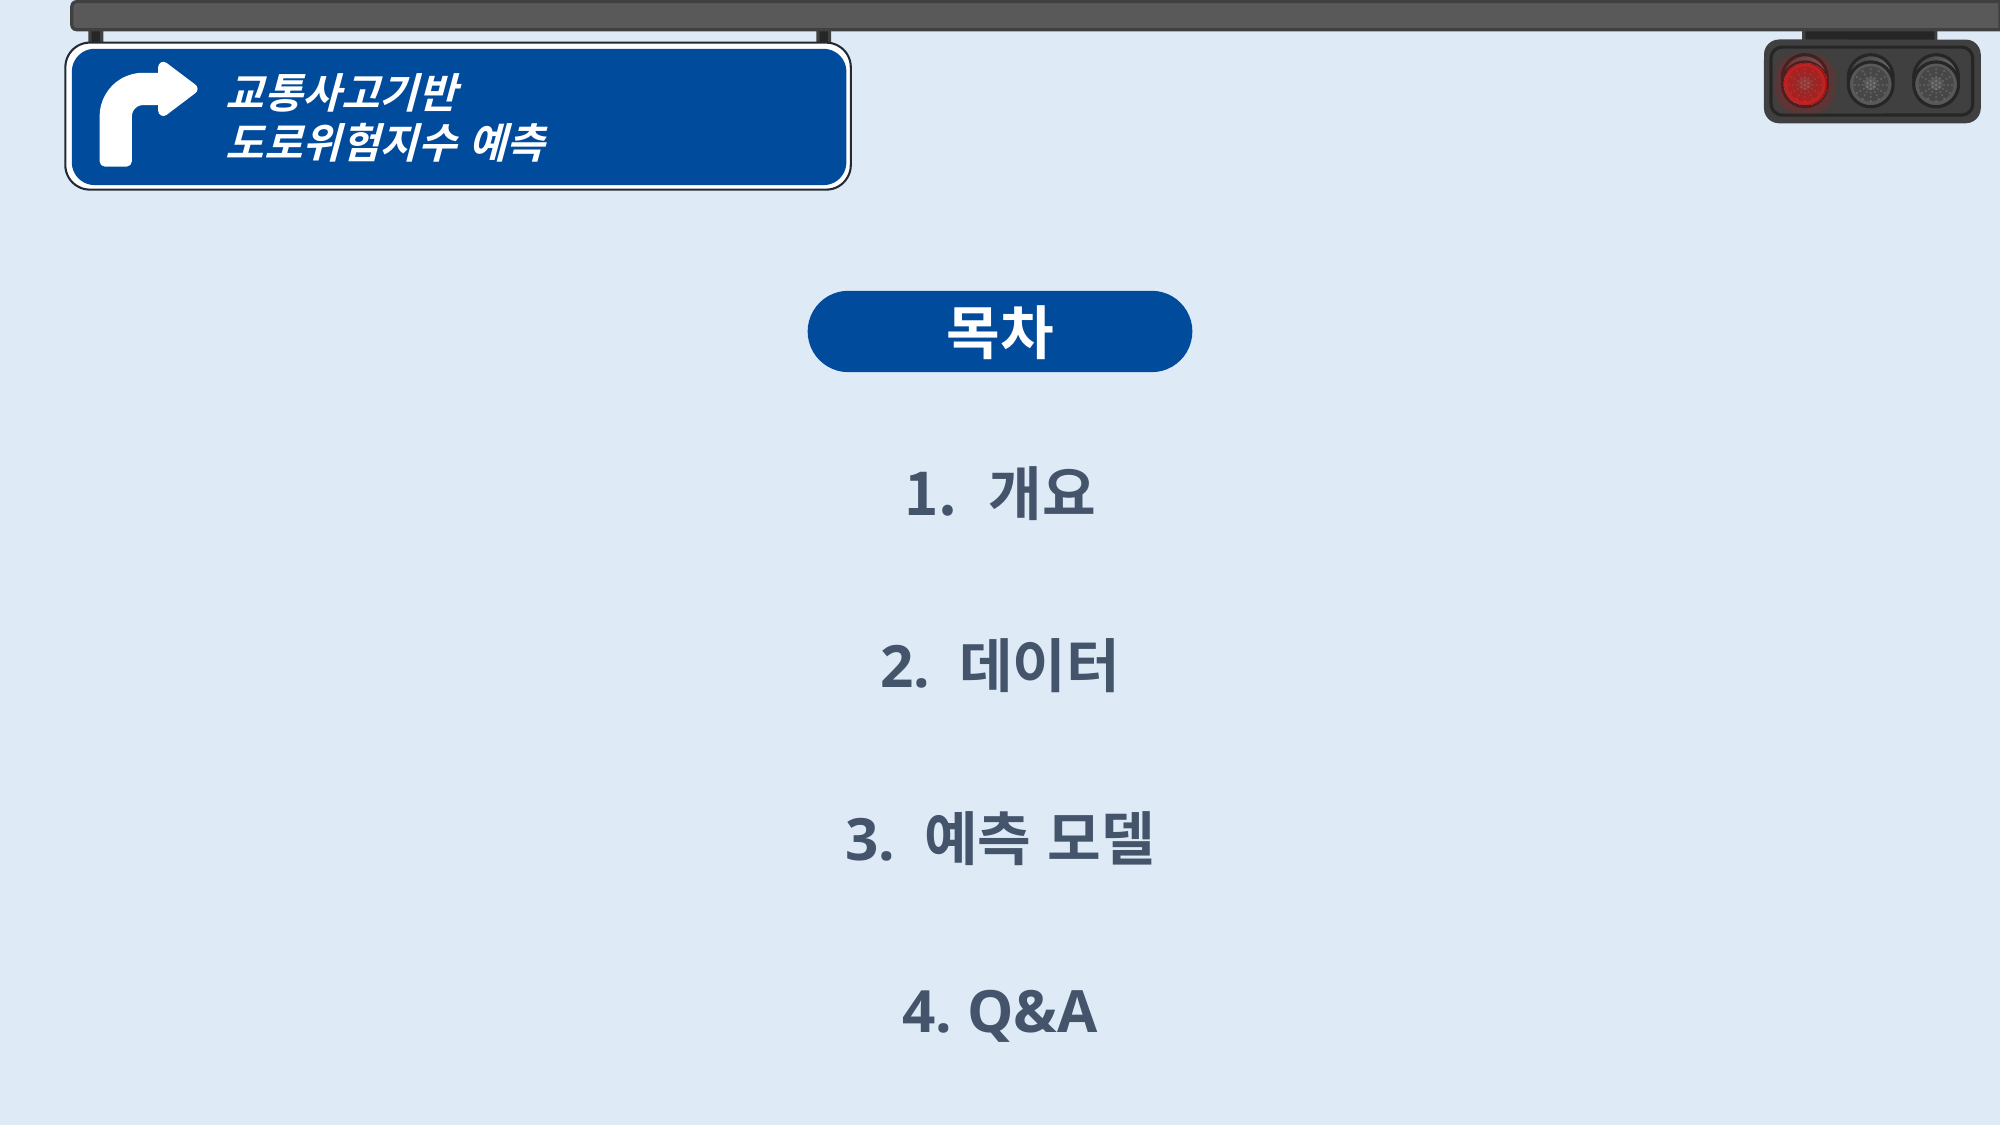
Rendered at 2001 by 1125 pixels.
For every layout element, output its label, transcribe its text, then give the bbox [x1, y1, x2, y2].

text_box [1765, 41, 1980, 122]
text_box [70, 0, 2000, 31]
text_box 개요 2. 데이터 3. 예측 모델 4. Q&A [642, 414, 1358, 1052]
text_box [1802, 31, 1937, 39]
text_box [64, 41, 852, 191]
text_box [88, 31, 103, 41]
text_box 목차 [806, 289, 1194, 374]
text_box 교통사고기반 도로위험지수 예측 [70, 47, 848, 187]
text_box [816, 31, 831, 41]
text_box [103, 66, 194, 163]
